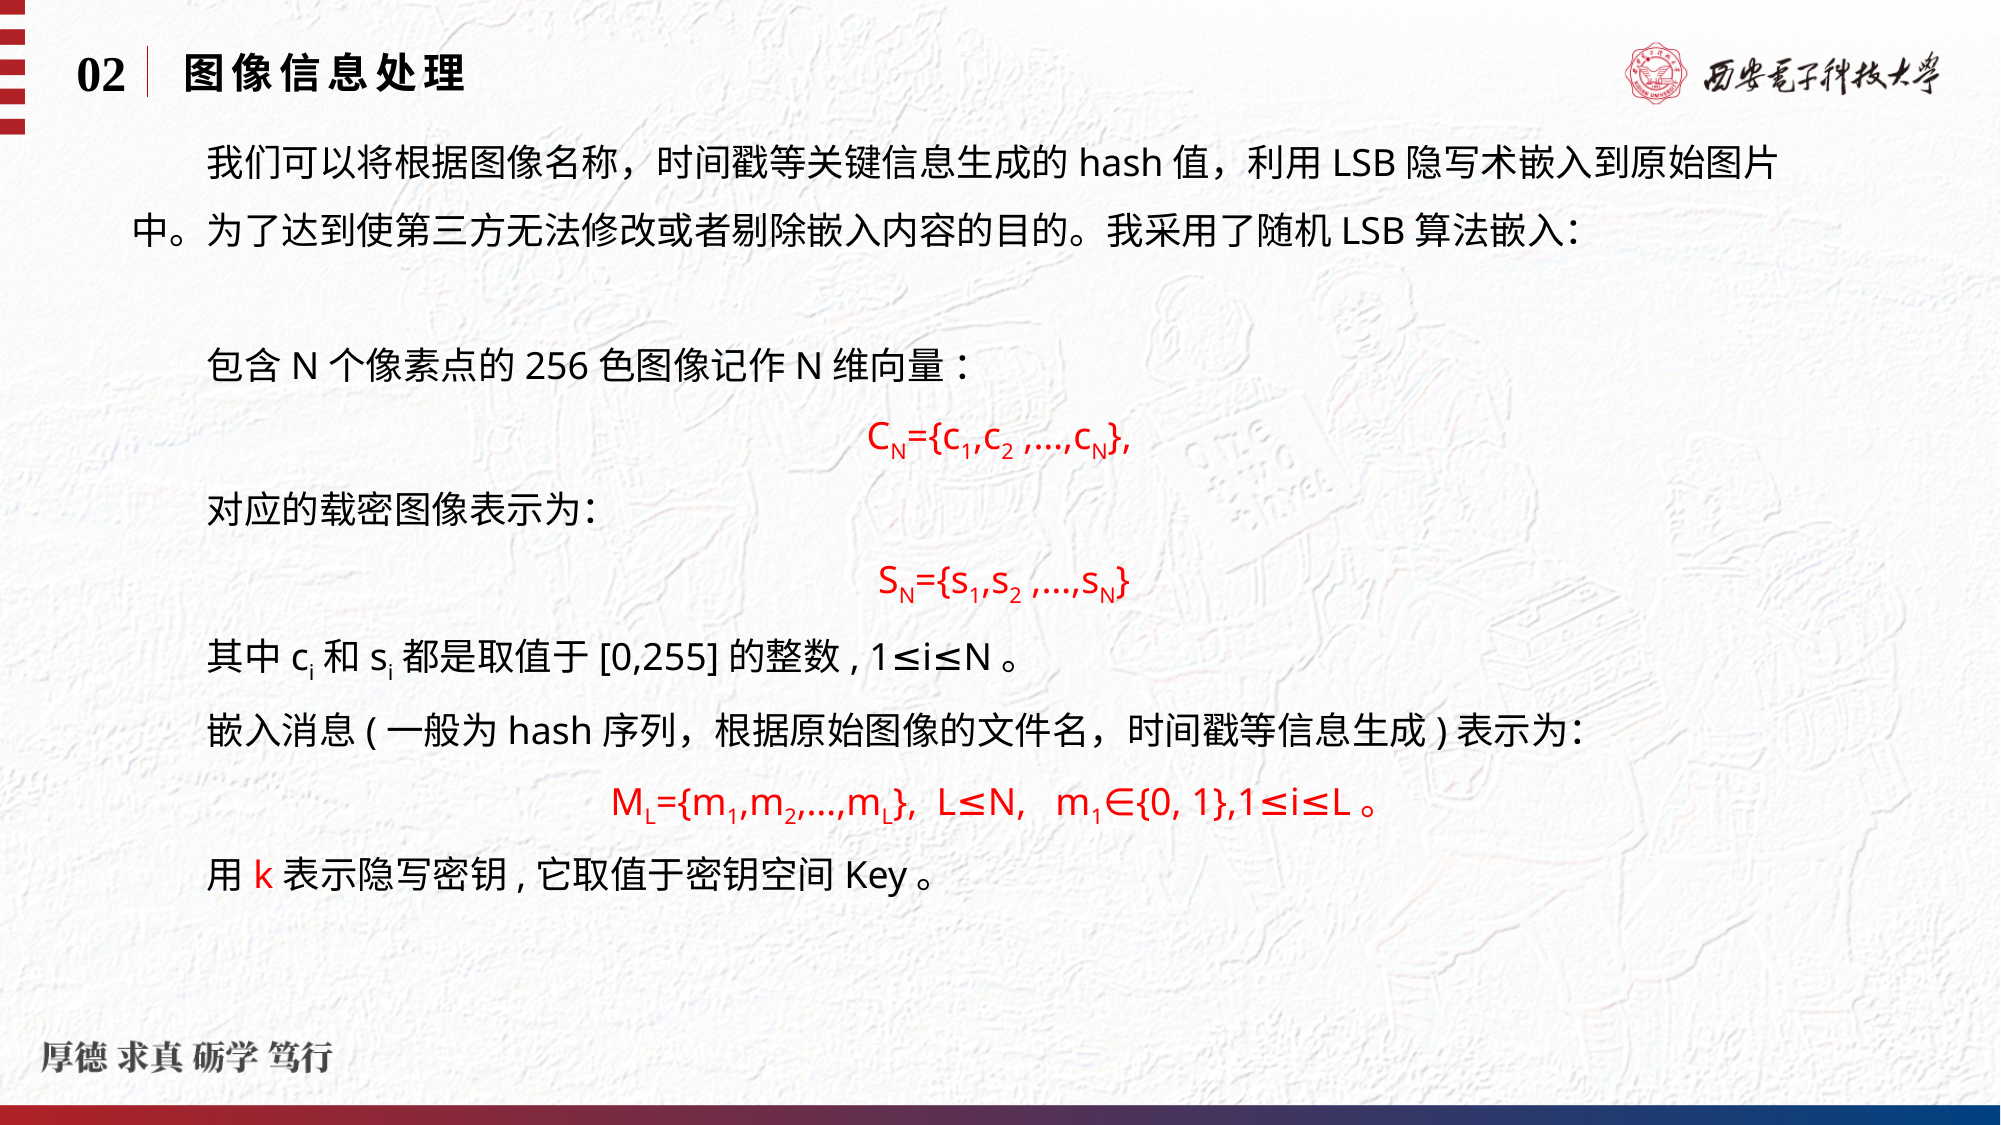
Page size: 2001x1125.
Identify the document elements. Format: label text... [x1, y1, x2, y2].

text_box 我们可以将根据图像名称，时间戳等关键信息生成的hash值，利用LSB隐写术嵌入到原始图片中。为了达到使第三方无法修改或者剔除嵌入内容的目的。我采用了随机LSB算法嵌入： 包含N个像素点的256色图像记作N维向量 ： CN={c1,c2 ,…,cN}, 对应的载密图像表示为： SN={s1,s2 ,…,sN} 其中ci和si都是取值于[0,255]的整数, 1≤i≤N。 嵌入消息(一般为hash序列，根据原始图像的文件名，时间戳等信息生成)表示为： ML={m1,m2,…,mL}, L≤N, m1∈{0, 1},1≤i≤L。 用k表示隐写密钥,它取值于密钥空间Key。 [117, 109, 1817, 971]
text_box 02 [61, 33, 142, 109]
text_box 图像信息处理 [168, 39, 481, 105]
picture [0, 0, 2001, 1125]
